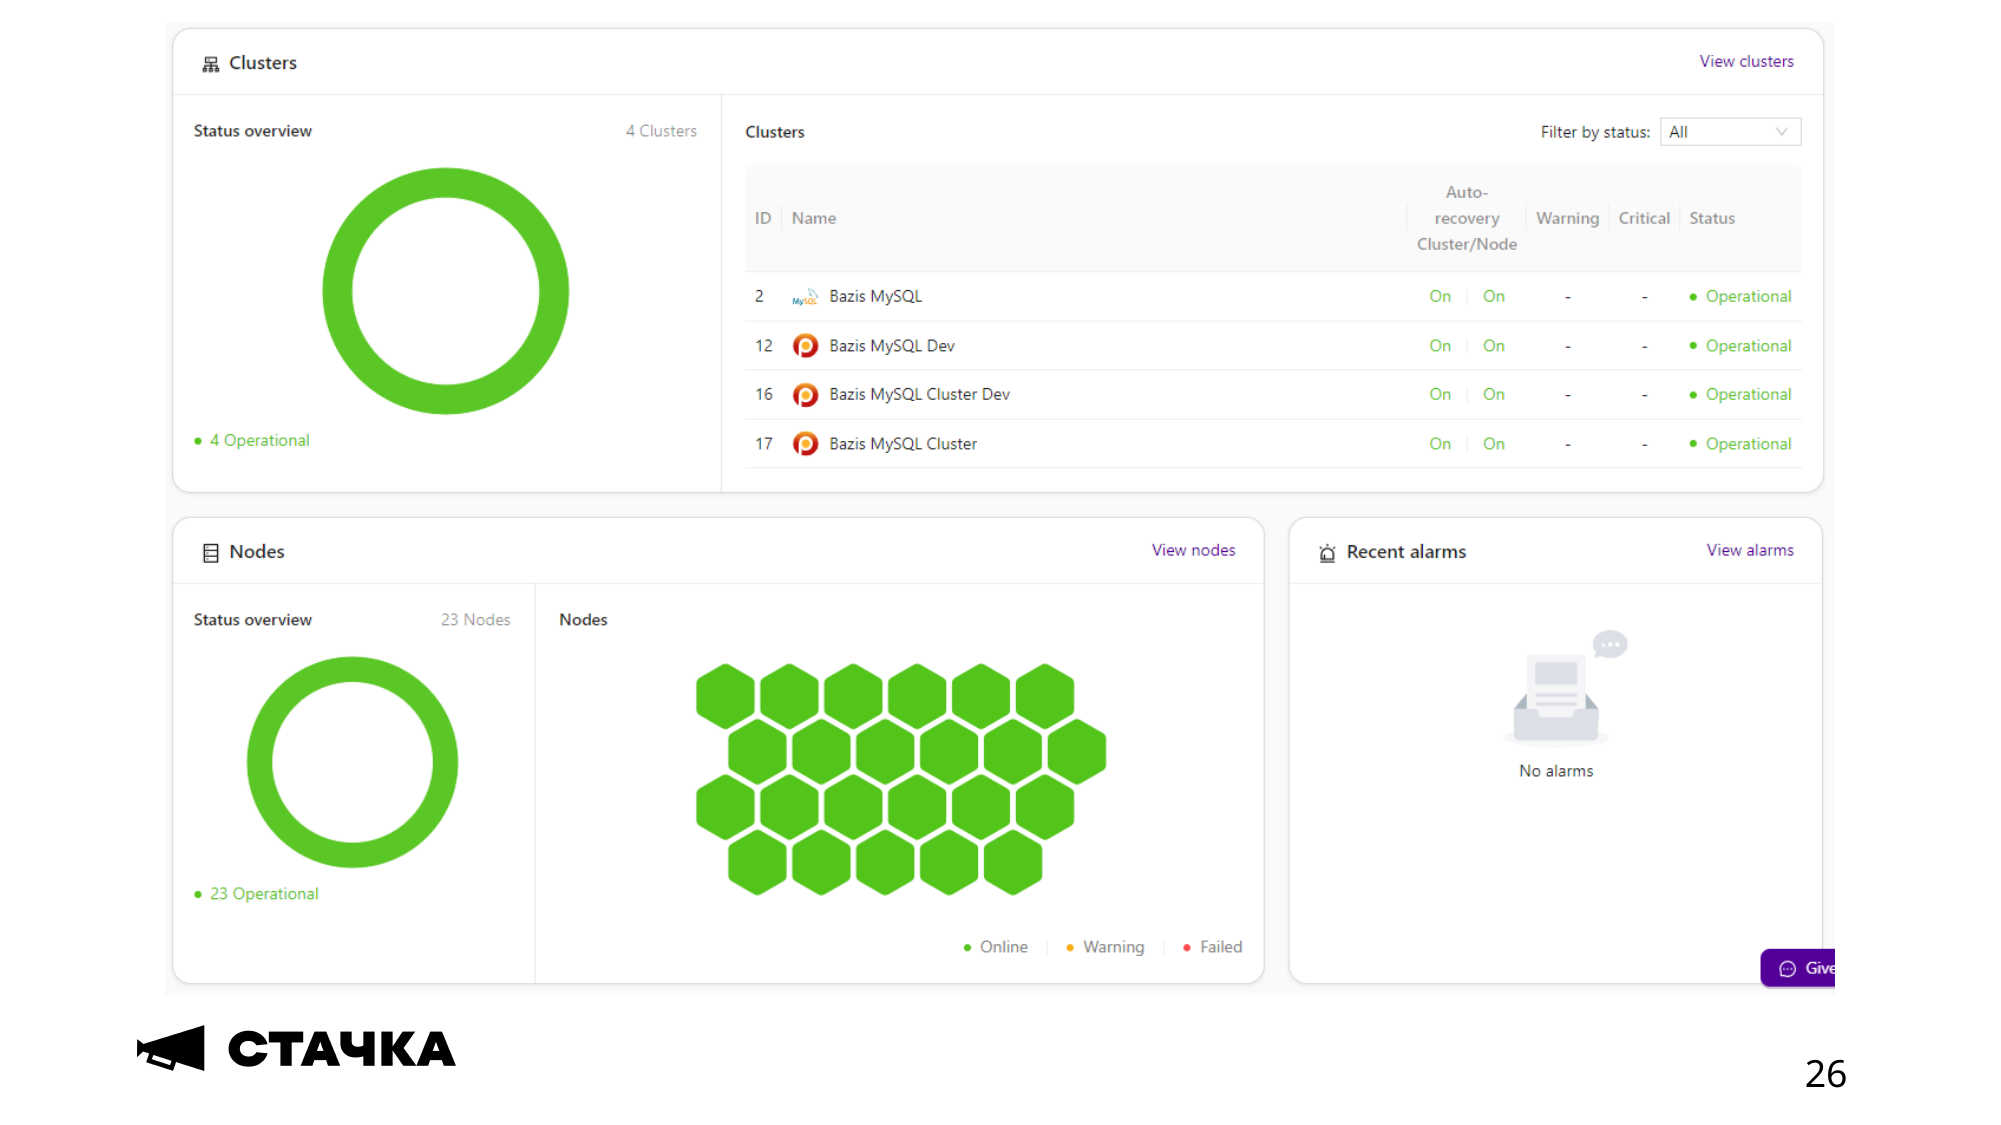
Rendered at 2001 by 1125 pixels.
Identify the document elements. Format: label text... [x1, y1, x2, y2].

picture [137, 1022, 456, 1073]
slide_number 27 [1412, 1042, 1863, 1103]
picture [165, 22, 1835, 995]
